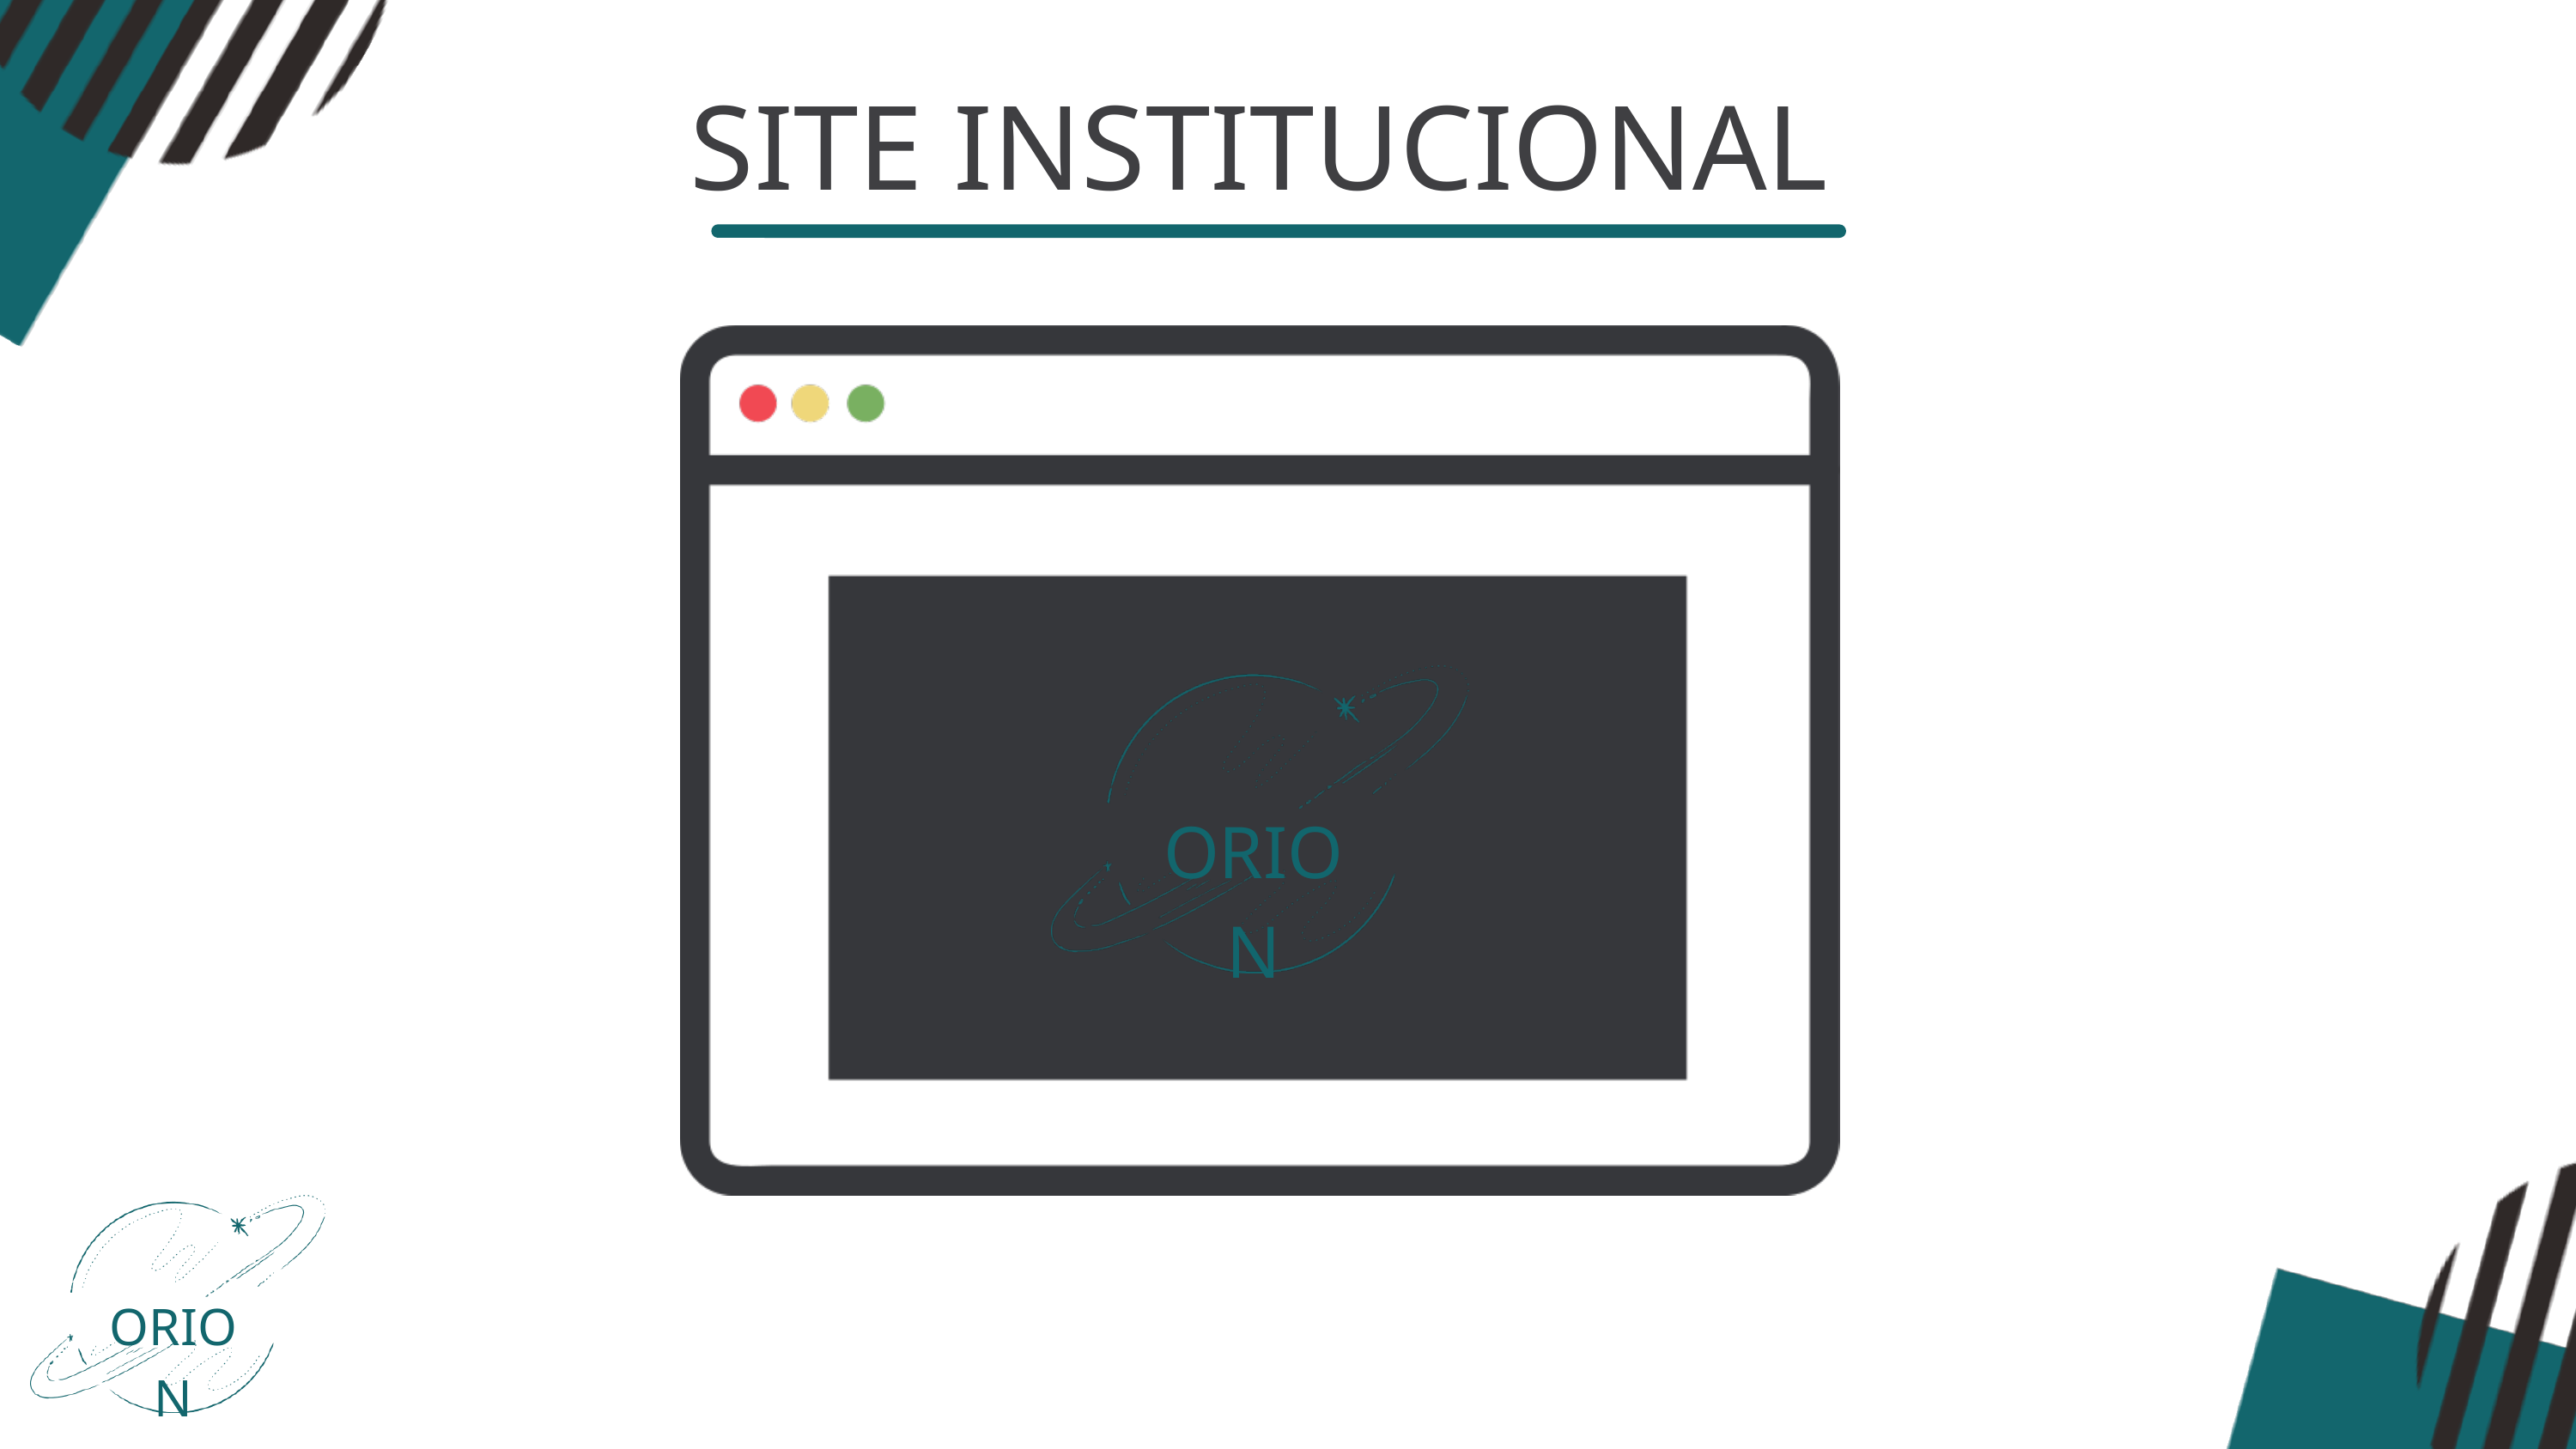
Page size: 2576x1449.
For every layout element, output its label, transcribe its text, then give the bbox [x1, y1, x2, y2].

picture [680, 325, 1840, 1196]
text_box SITE INSTITUCIONAL [611, 73, 1938, 215]
picture [0, 0, 395, 421]
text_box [30, 1194, 325, 1413]
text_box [1051, 665, 1469, 973]
picture [2208, 1067, 2576, 1449]
